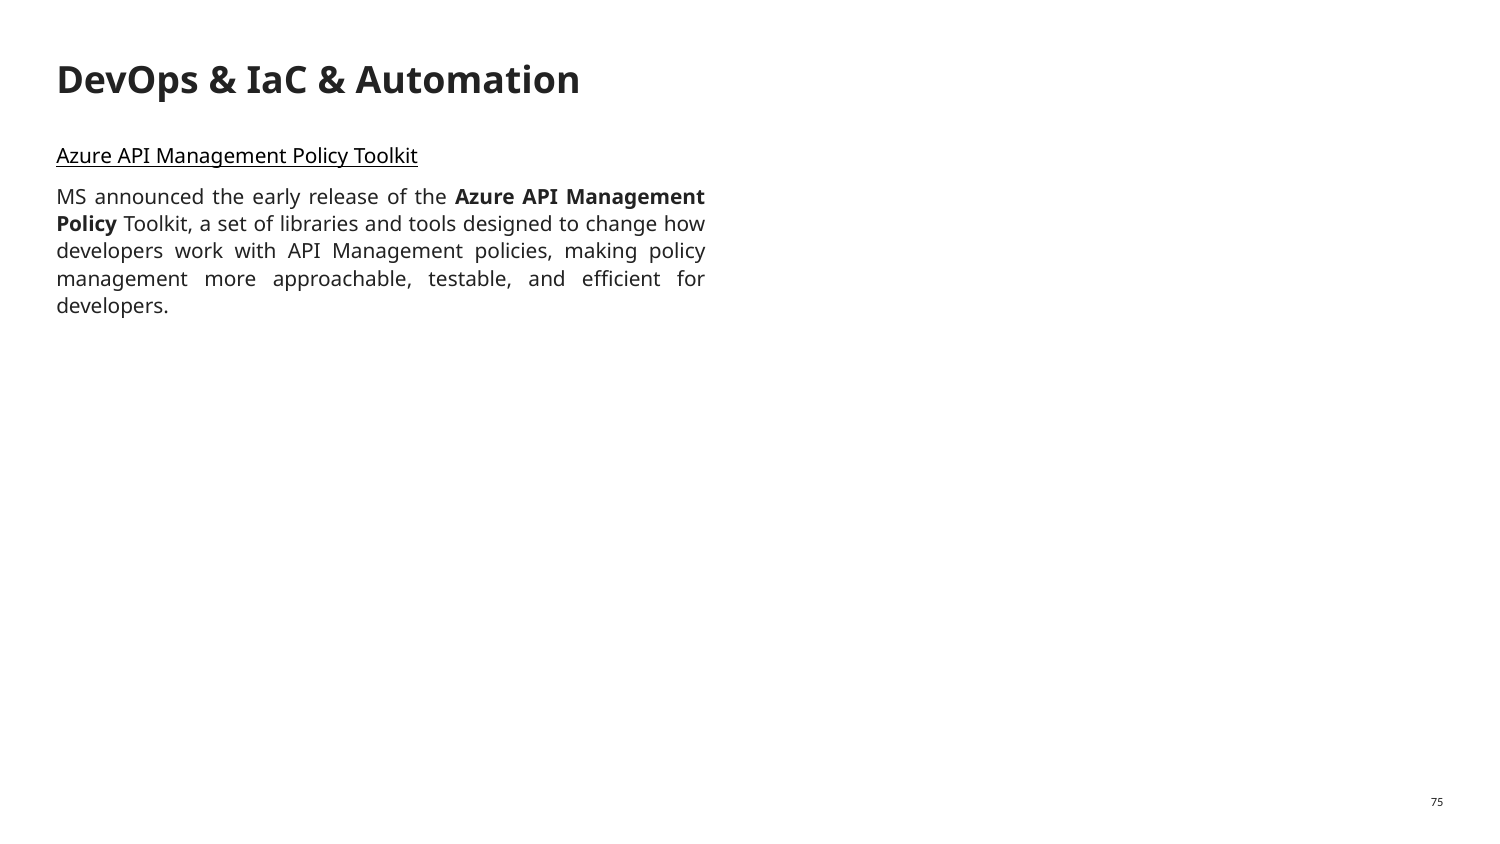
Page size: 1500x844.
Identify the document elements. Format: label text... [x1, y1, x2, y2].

title DevOps & IaC & Automation [56, 56, 1444, 113]
list Azure API Management Policy Toolkit MS announced the early release of the Azure API Management Policy Toolkit, a set of libraries and tools designed to change how developers work with API Management policies, making policy management more approachable, testable, and efficient for developers. [56, 140, 706, 760]
